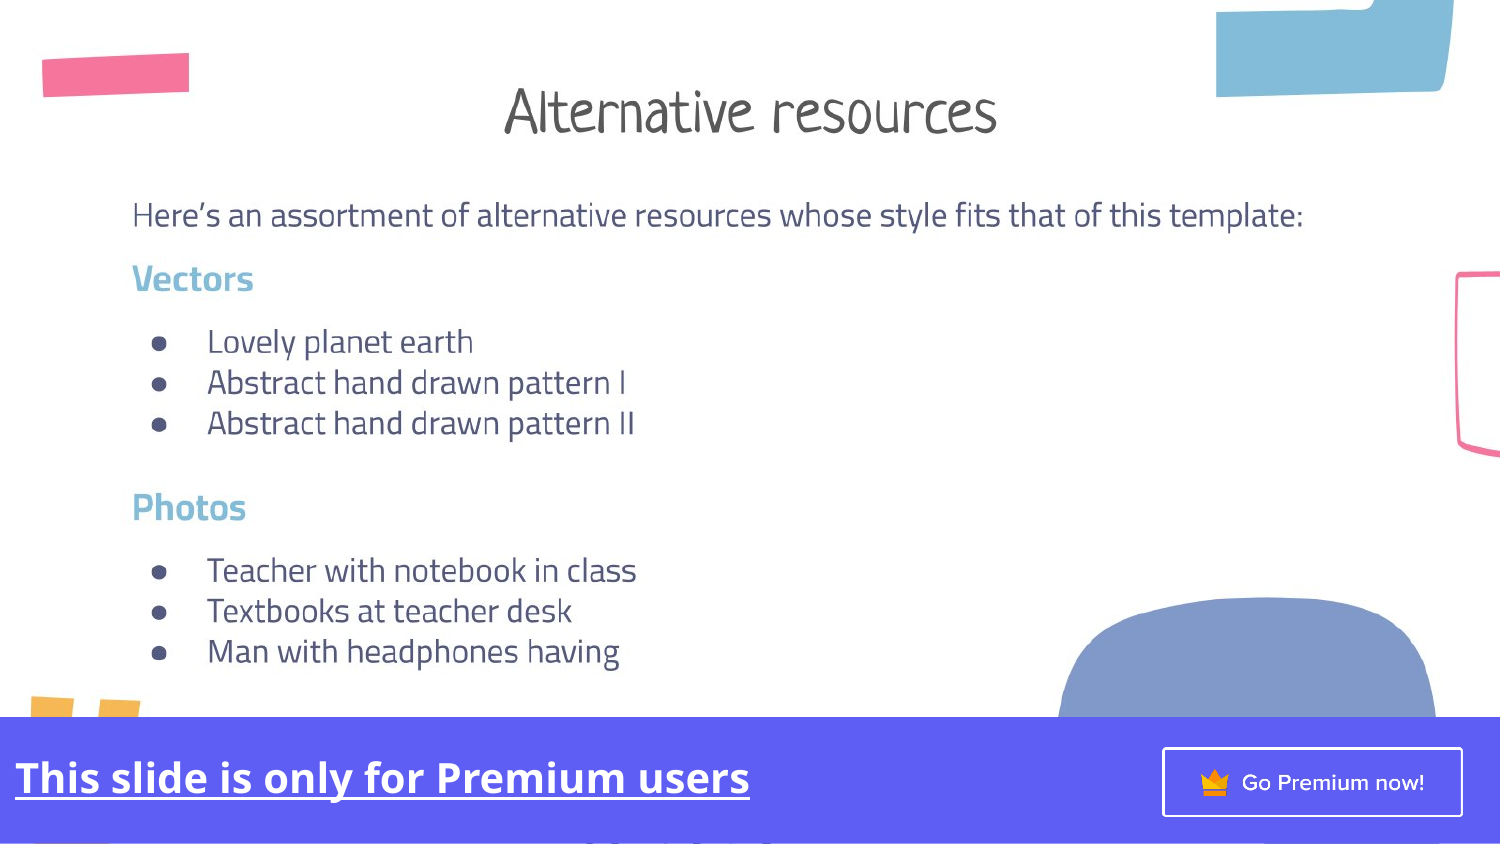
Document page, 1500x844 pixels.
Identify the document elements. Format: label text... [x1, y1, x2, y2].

picture [1162, 747, 1463, 817]
picture [0, 0, 1500, 717]
text_box This slide is only for Premium users [0, 717, 1500, 844]
